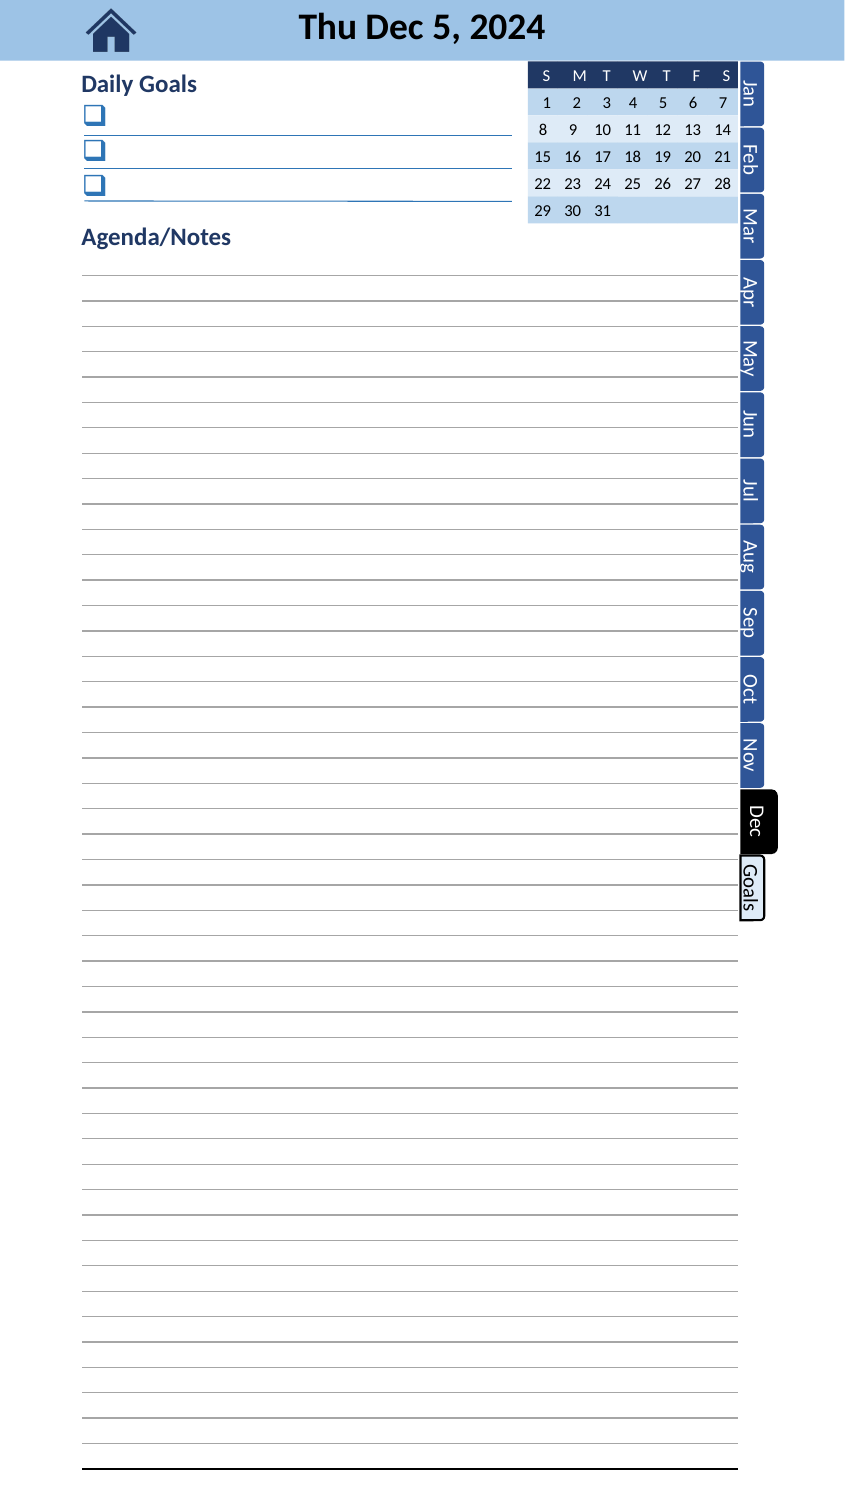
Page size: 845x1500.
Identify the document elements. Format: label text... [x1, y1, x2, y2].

picture [82, 1, 140, 59]
list Thu Dec 5, 2024 [190, 0, 655, 61]
